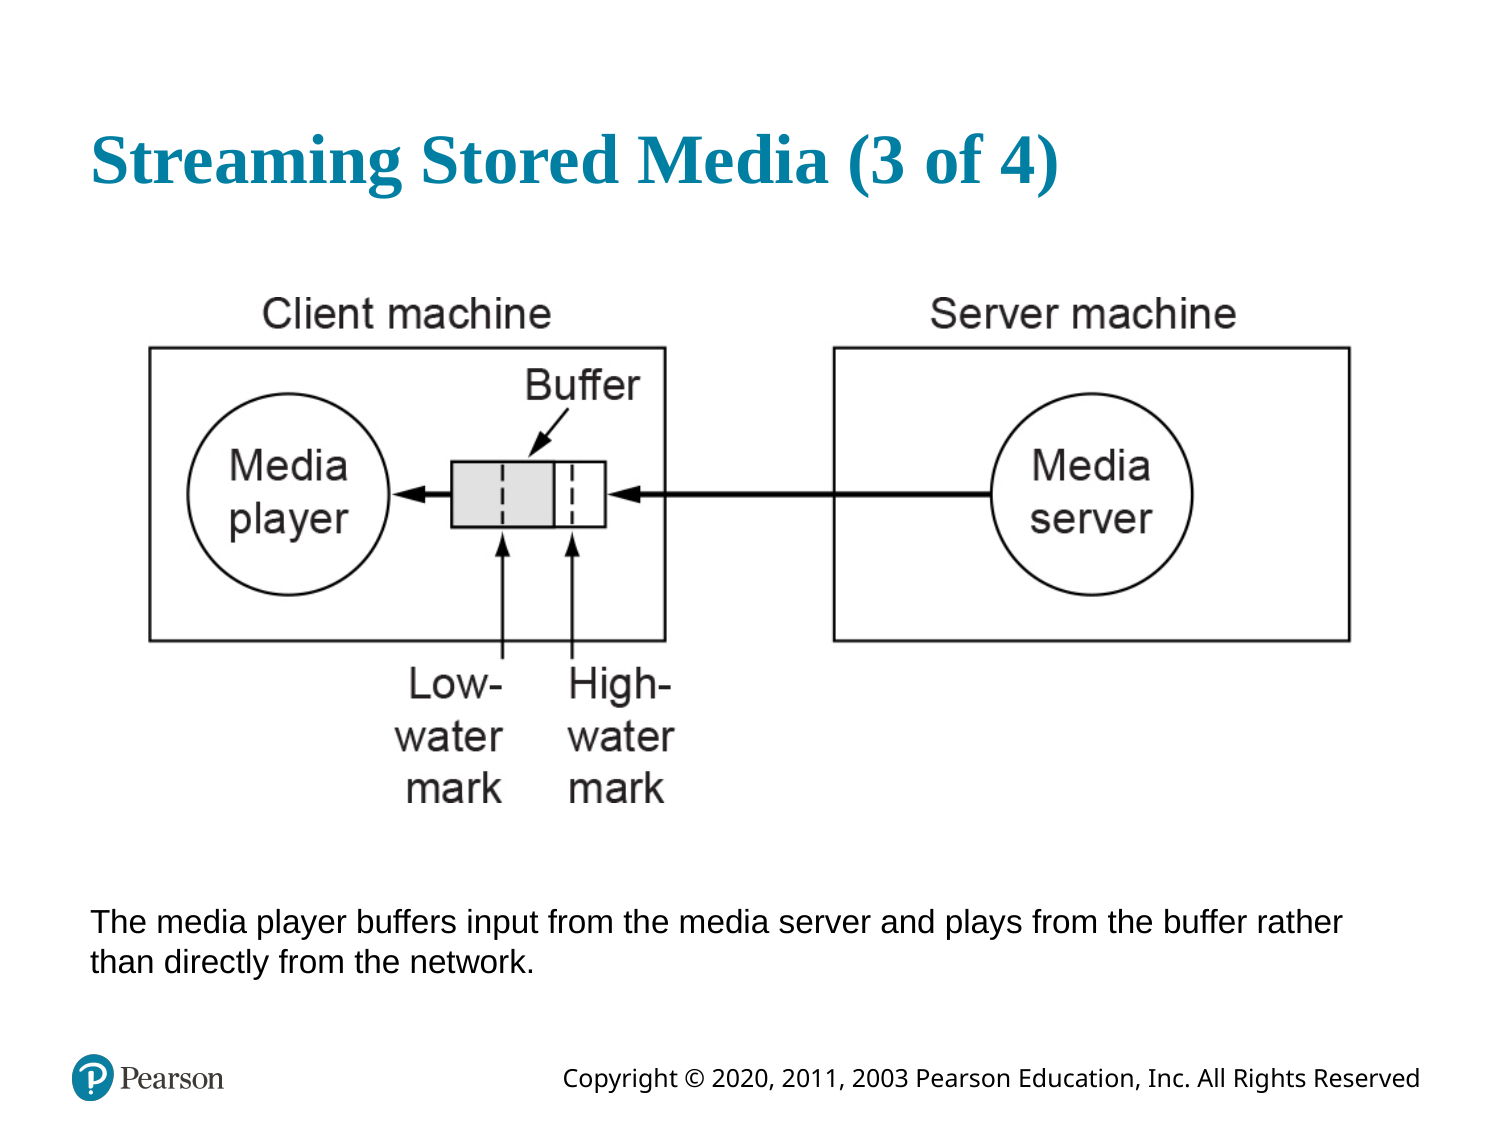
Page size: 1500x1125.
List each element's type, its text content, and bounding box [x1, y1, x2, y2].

title Streaming Stored Media (3 of 4) [75, 37, 1425, 213]
list The media player buffers input from the media server and plays from the buffer rather than directly from the network. [75, 886, 1425, 996]
picture [72, 1054, 88, 1070]
picture [148, 296, 1352, 803]
picture [72, 1087, 83, 1101]
picture [98, 1054, 224, 1101]
picture [80, 1063, 106, 1088]
